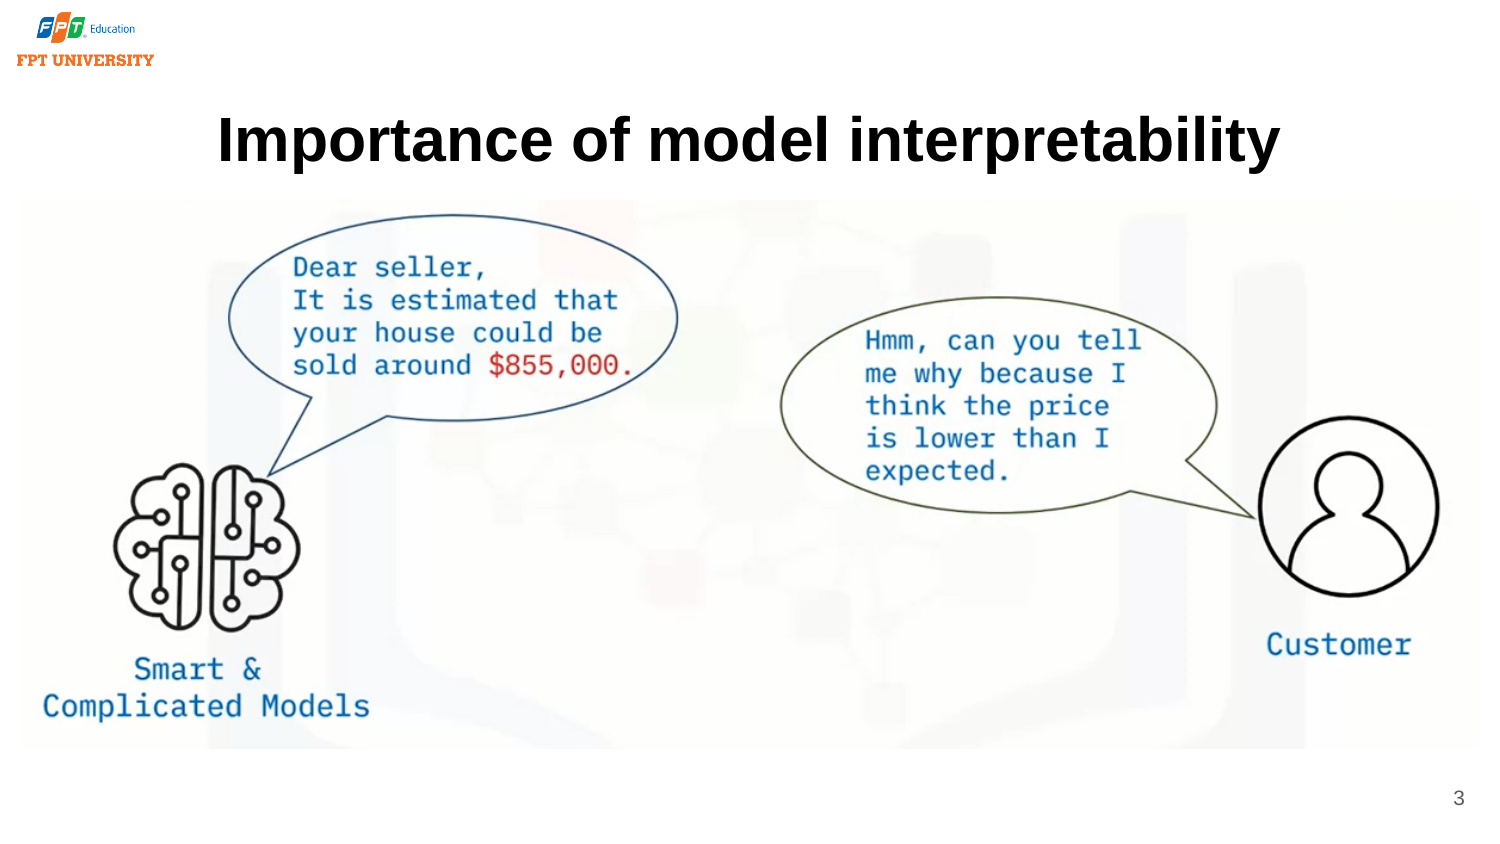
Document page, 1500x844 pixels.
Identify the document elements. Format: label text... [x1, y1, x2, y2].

slide_number 3 [1389, 764, 1480, 830]
title Importance of model interpretability [51, 72, 1449, 167]
picture [11, 1, 160, 77]
picture [21, 199, 1479, 749]
